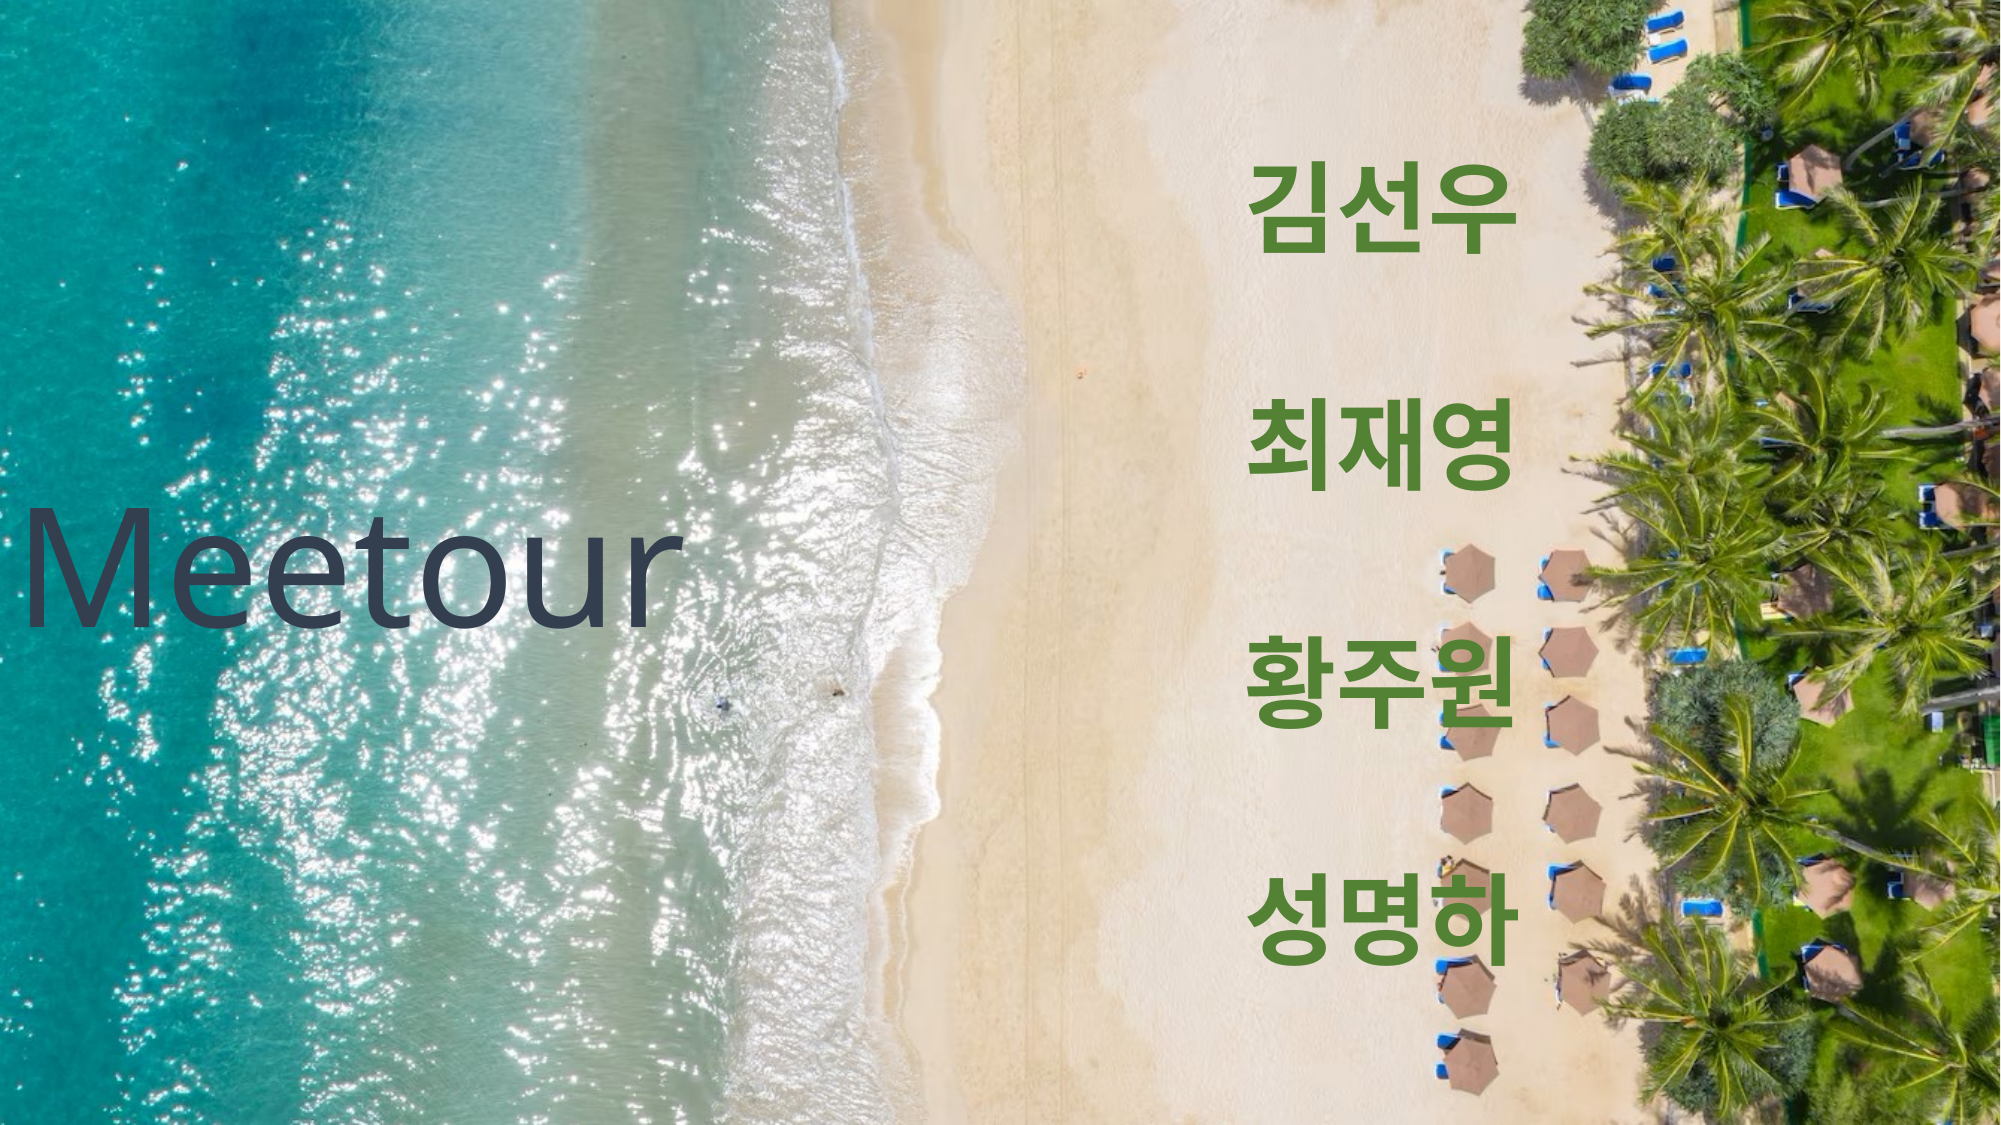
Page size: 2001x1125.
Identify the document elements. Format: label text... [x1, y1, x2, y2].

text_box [1229, 138, 1566, 987]
text_box Meetour [0, 453, 786, 669]
picture [0, 0, 2001, 1125]
